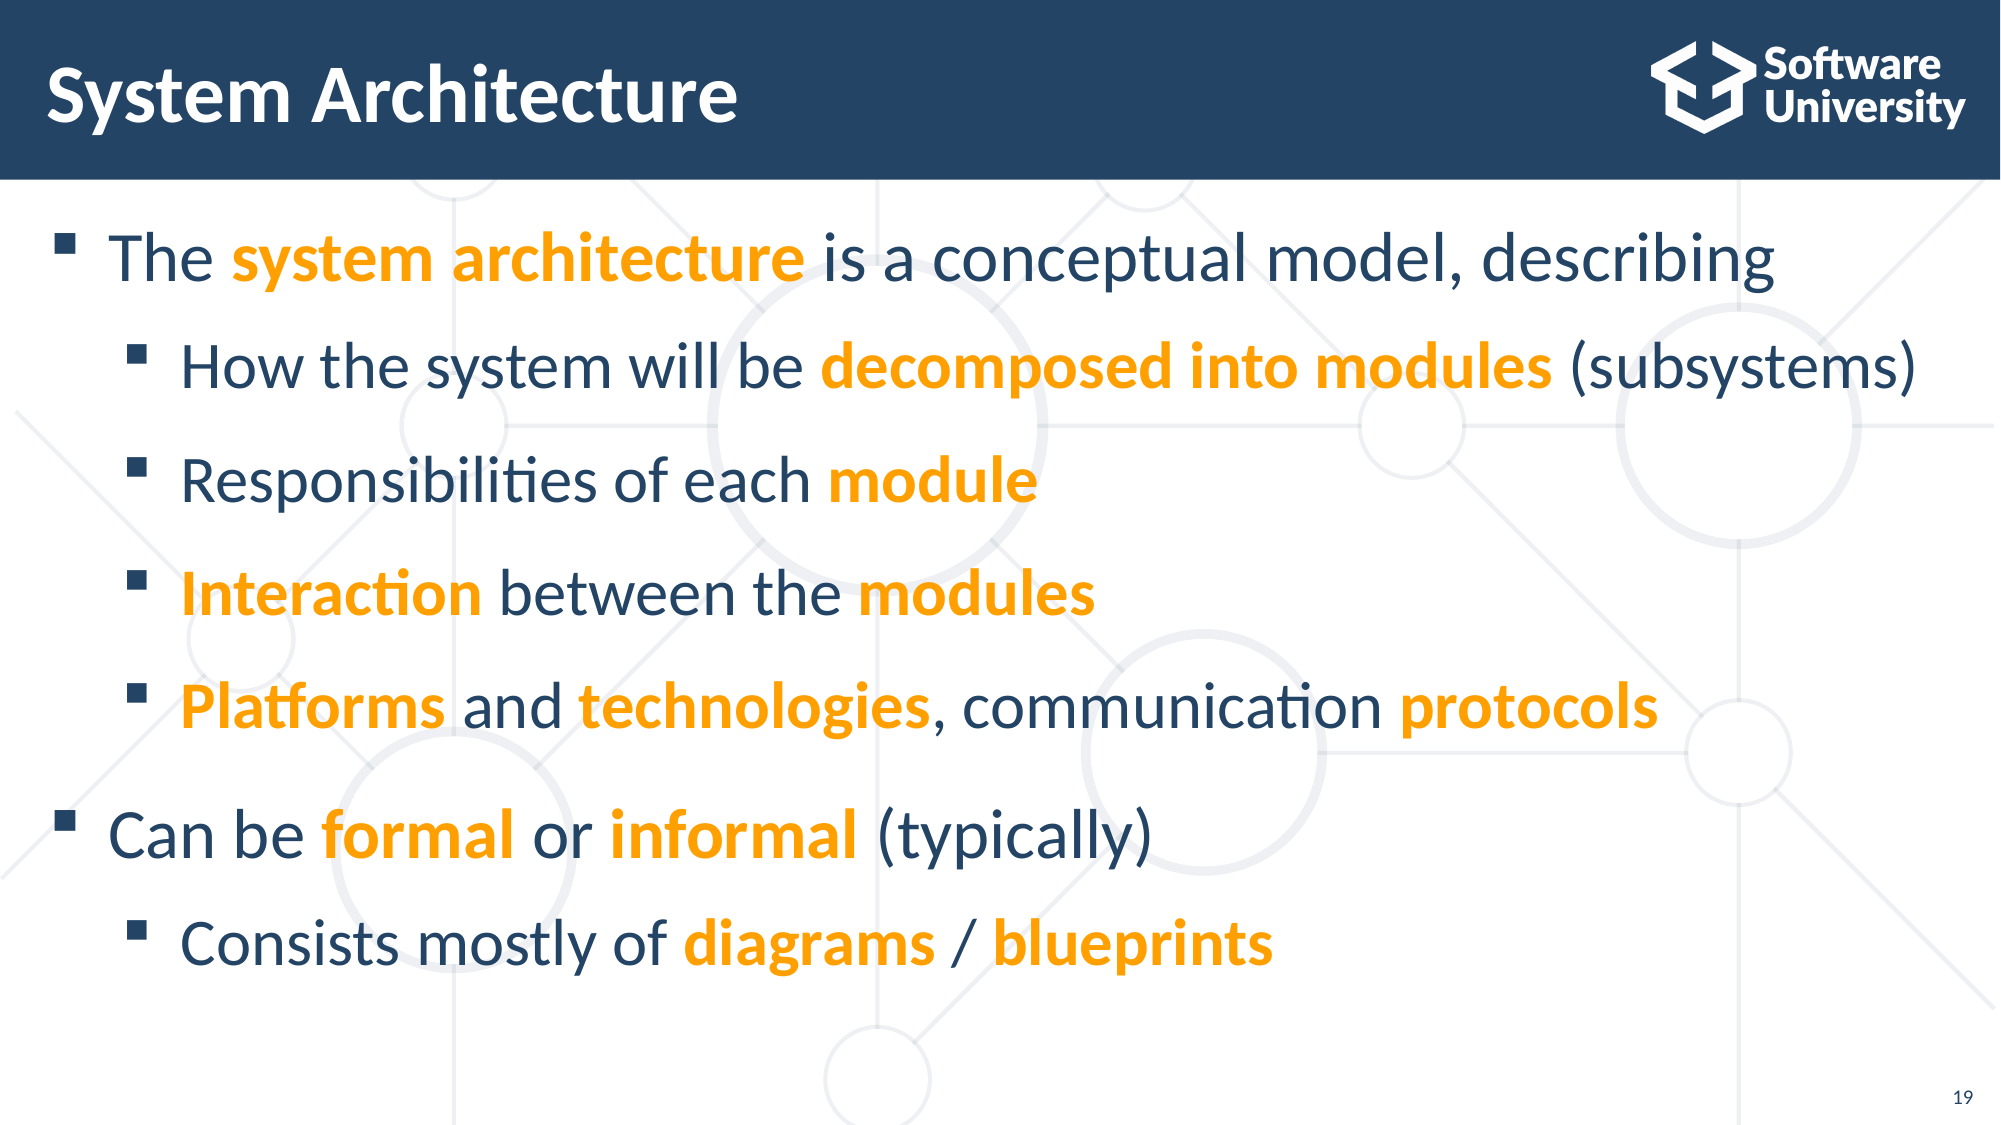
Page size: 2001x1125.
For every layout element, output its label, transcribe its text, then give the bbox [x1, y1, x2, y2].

slide_number 19 [1928, 1067, 1989, 1117]
list The system architecture is a conceptual model, describing How the system will be decomposed into modules (subsystems) Responsibilities of each module Interaction between the modules Platforms and technologies, communication protocols Can be formal or informal (typically) Consists mostly of diagrams / blueprints [31, 196, 1970, 1104]
title System Architecture [31, 16, 1625, 162]
picture [1651, 41, 1966, 134]
